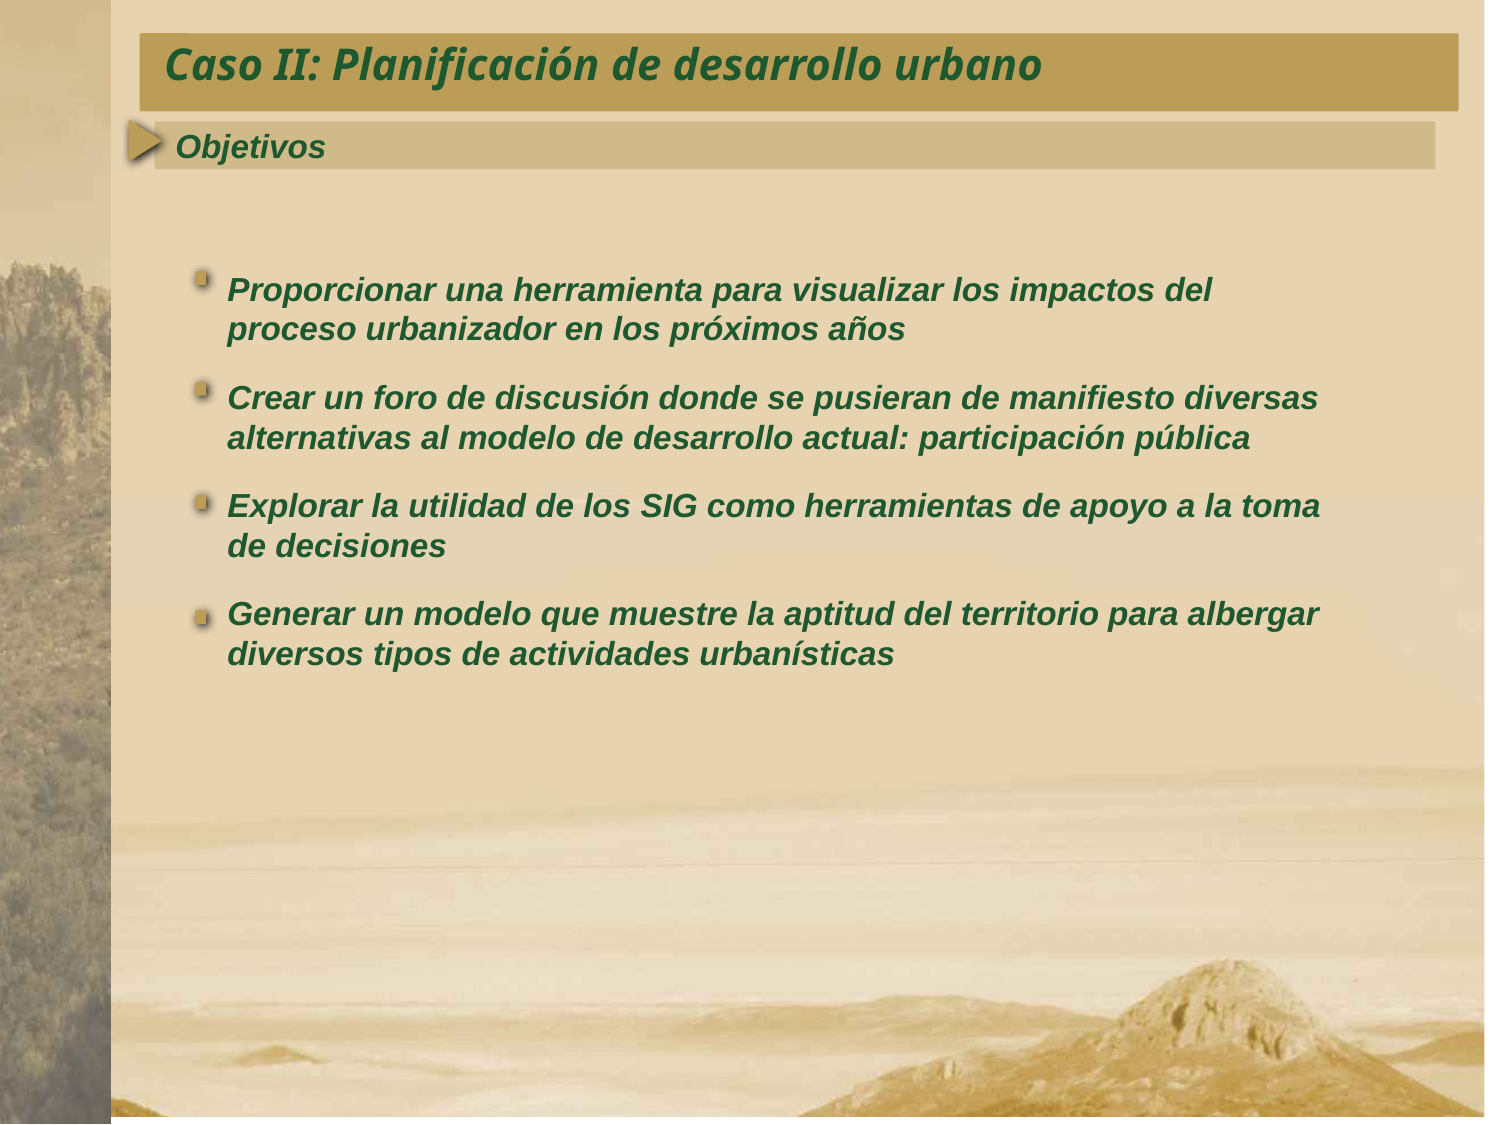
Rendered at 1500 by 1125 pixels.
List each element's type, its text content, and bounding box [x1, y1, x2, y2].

picture [0, 0, 1485, 1124]
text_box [194, 250, 1356, 690]
text_box Caso II: Planificación de desarrollo urbano [149, 28, 1444, 97]
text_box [128, 117, 1436, 174]
